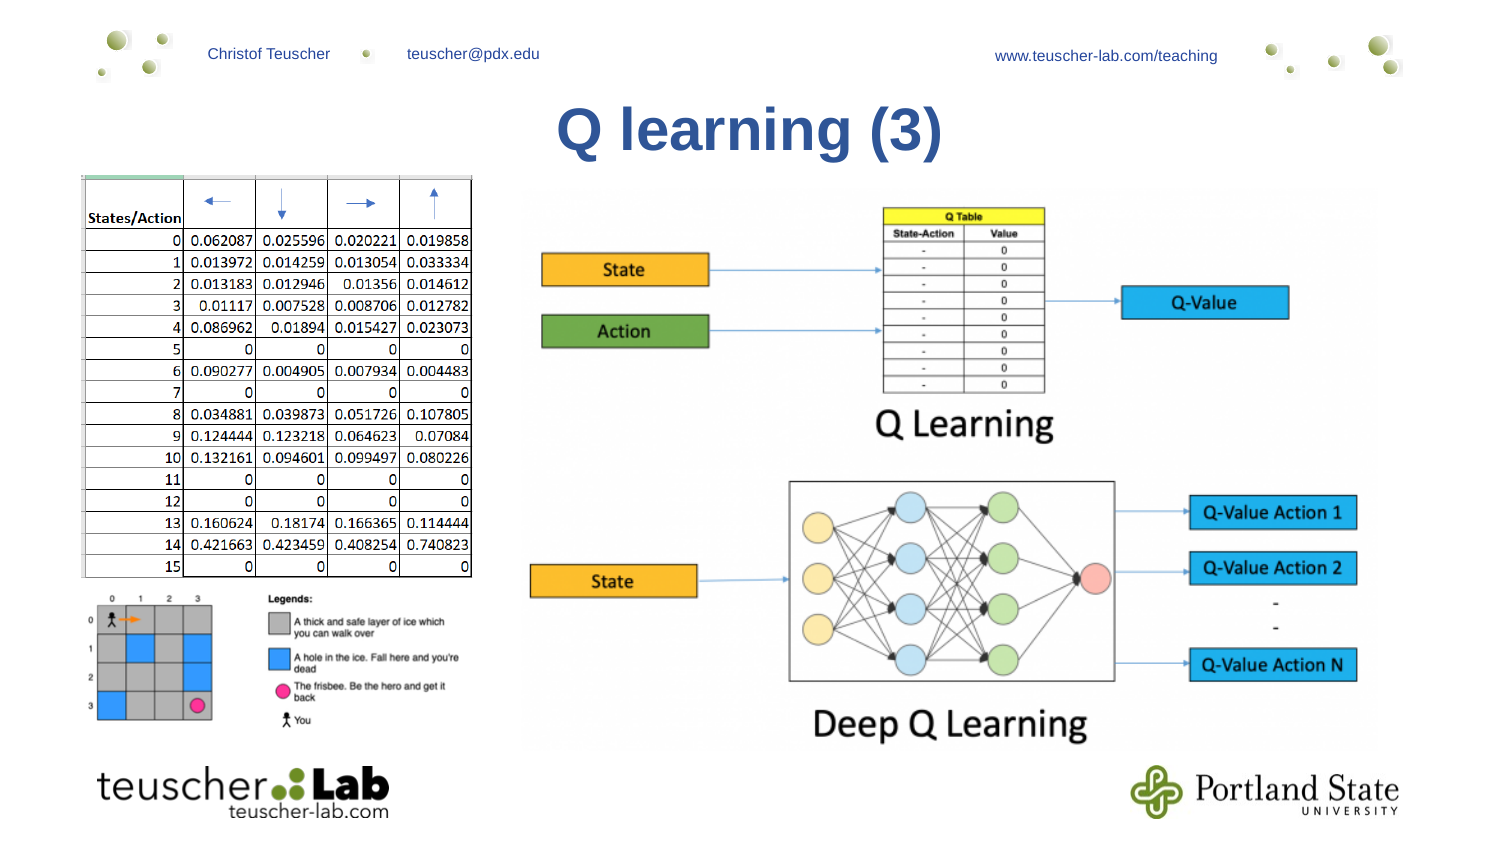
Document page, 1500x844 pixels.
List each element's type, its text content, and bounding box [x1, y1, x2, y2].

picture [1130, 765, 1399, 819]
picture [81, 175, 473, 578]
text_box Q learning (3) [0, 92, 1500, 169]
picture [521, 188, 1378, 751]
picture [97, 766, 389, 818]
picture [81, 584, 473, 740]
